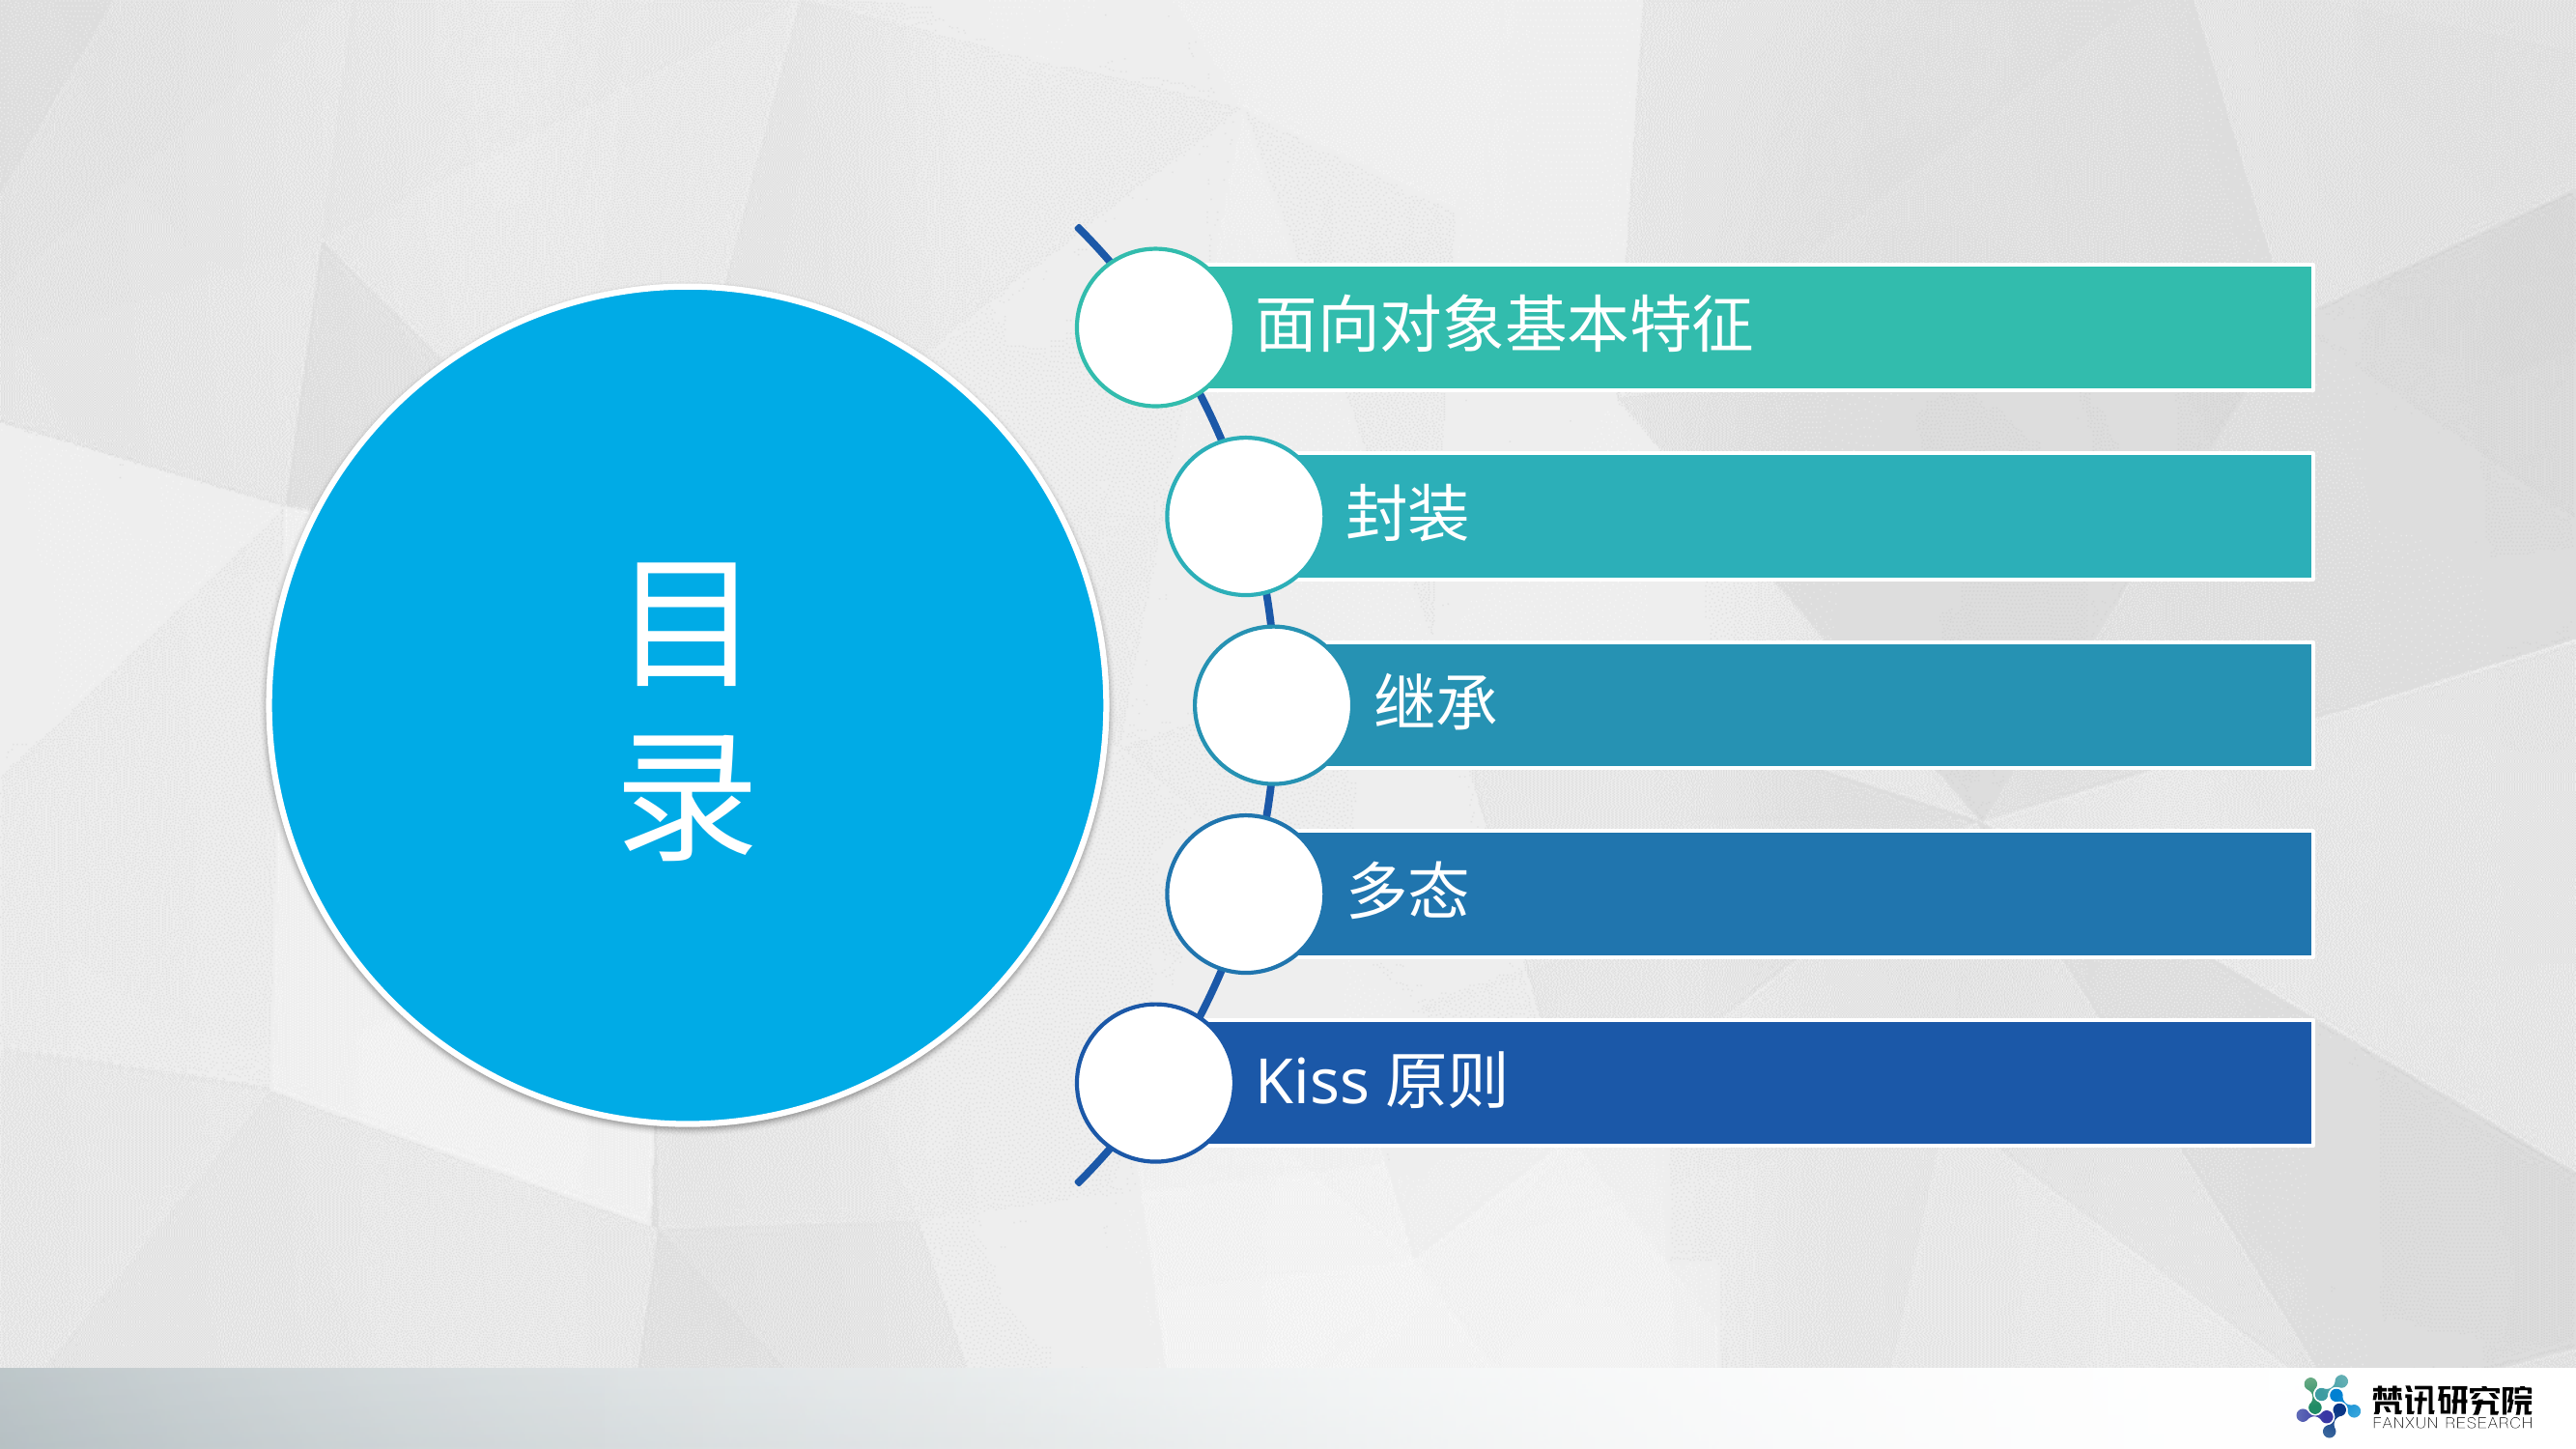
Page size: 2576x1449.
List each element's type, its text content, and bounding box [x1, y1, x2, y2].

picture [0, 0, 2576, 1449]
text_box 目 录 [266, 283, 1056, 1127]
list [1061, 201, 2328, 1209]
